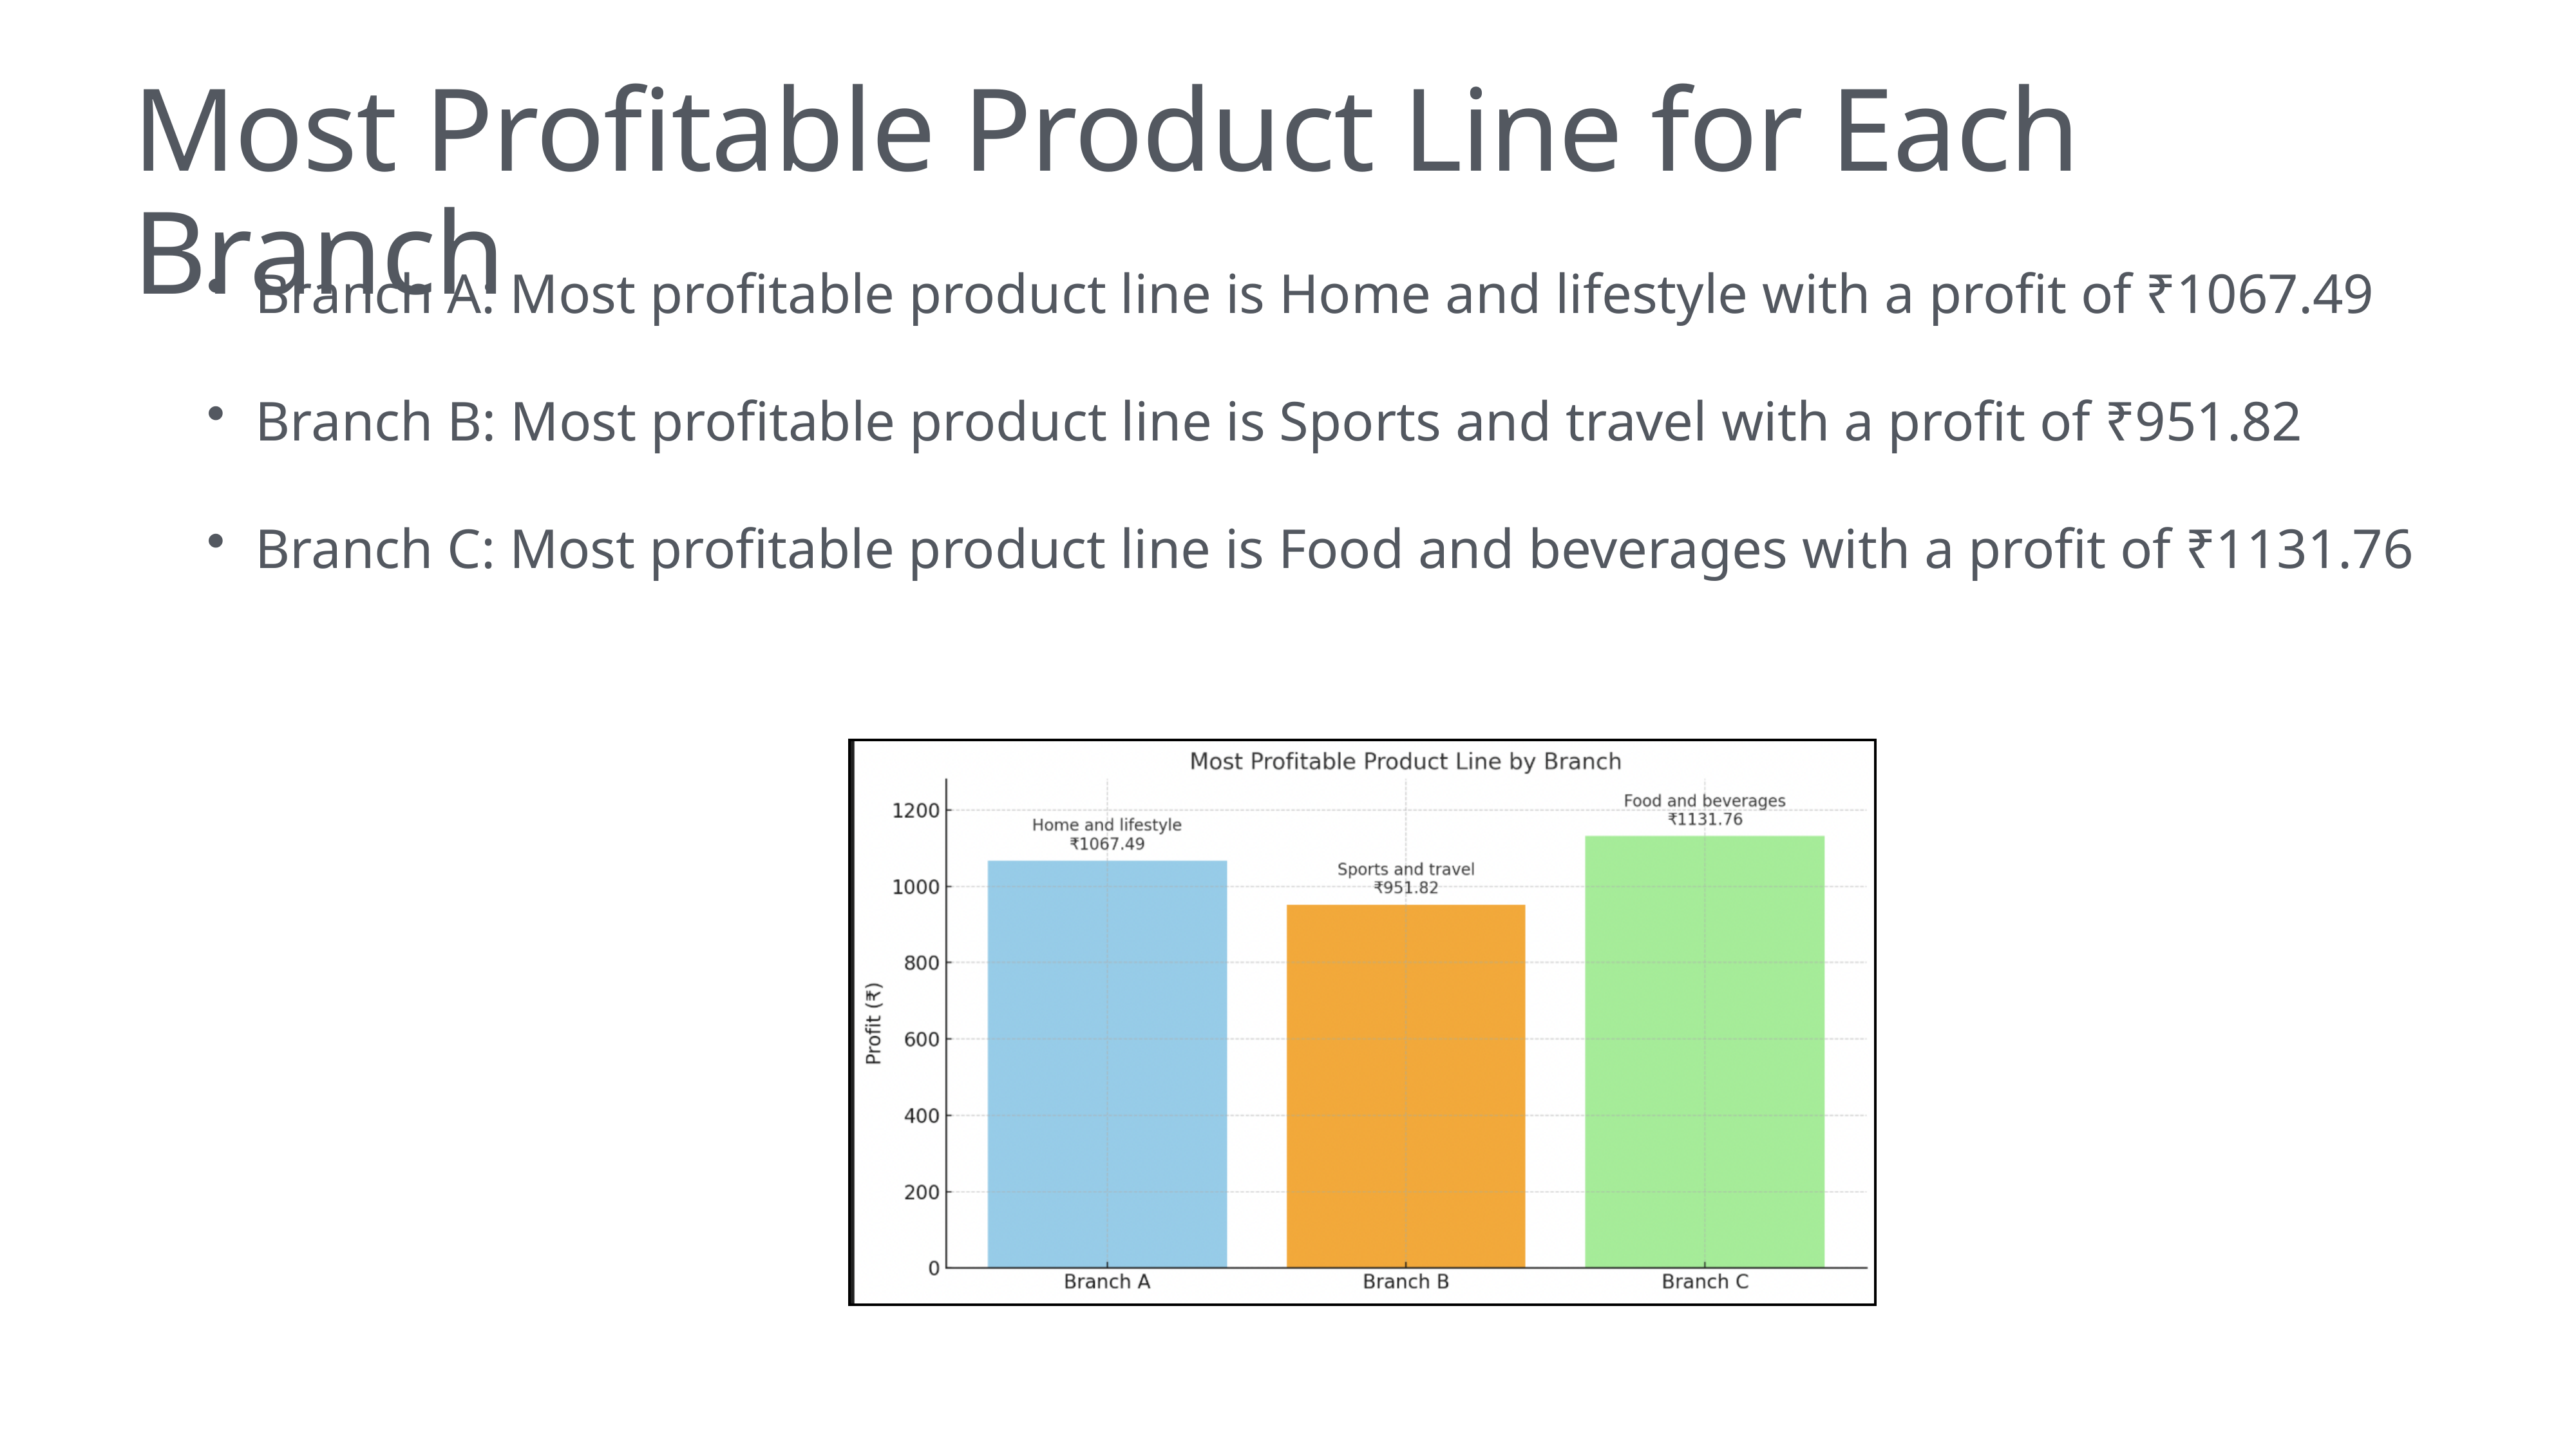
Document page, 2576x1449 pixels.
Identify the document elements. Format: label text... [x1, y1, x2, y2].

list Branch A: Most profitable product line is Home and lifestyle with a profit of ₹1067.49 Branch B: Most profitable product line is Sports and travel with a profit of ₹951.82 Branch C: Most profitable product line is Food and beverages with a profit of ₹1131.76 [202, 254, 2524, 1127]
title Most Profitable Product Line for Each Branch [127, 66, 2449, 246]
picture [850, 741, 1875, 1304]
